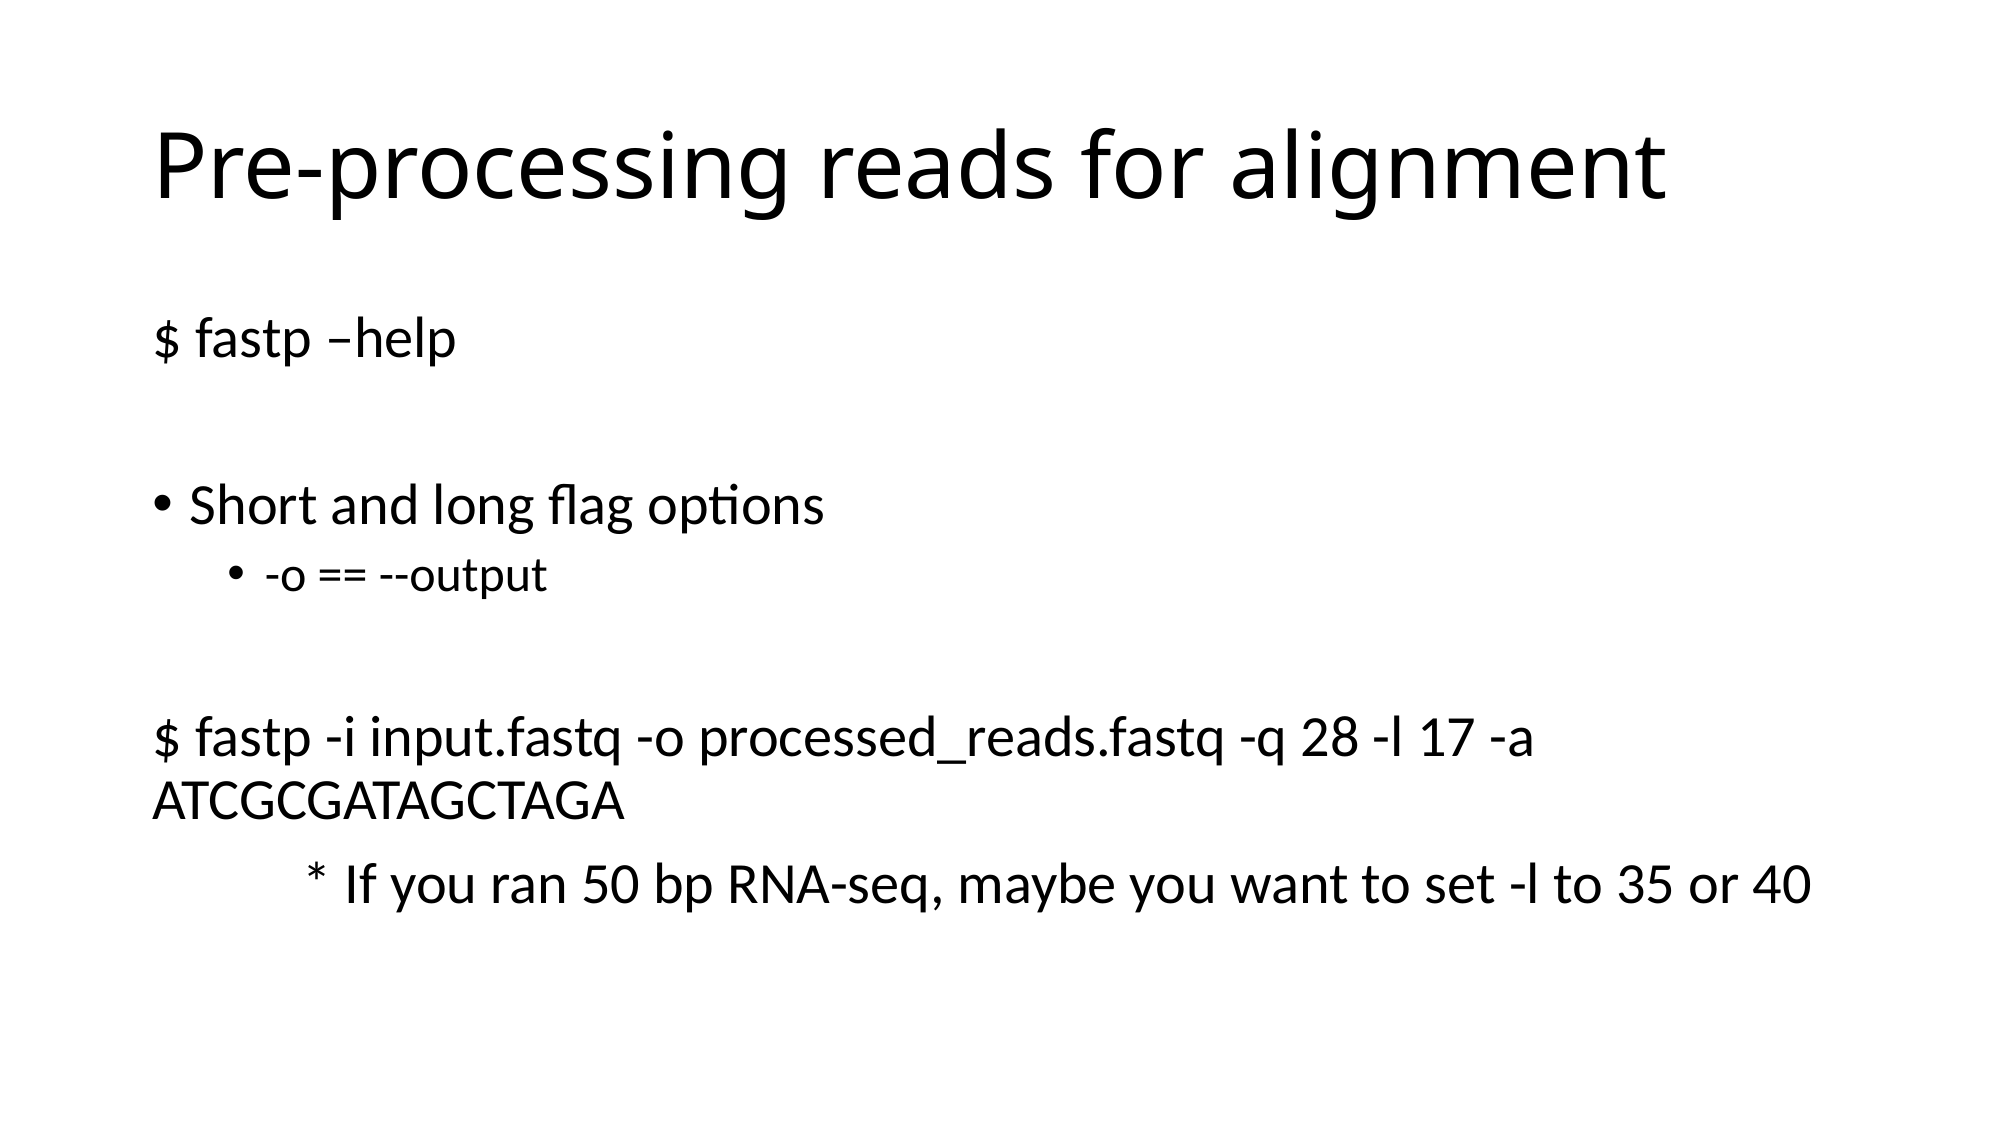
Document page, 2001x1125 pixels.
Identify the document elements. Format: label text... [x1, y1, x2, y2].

title Pre-processing reads for alignment [137, 59, 1863, 278]
list $ fastp –help Short and long flag options -o == --output $ fastp -i input.fastq -o processed_reads.fastq -q 28 -l 17 -a ATCGCGATAGCTAGA * If you ran 50 bp RNA-seq, maybe you want to set -l to 35 or 40 [137, 299, 1863, 1014]
